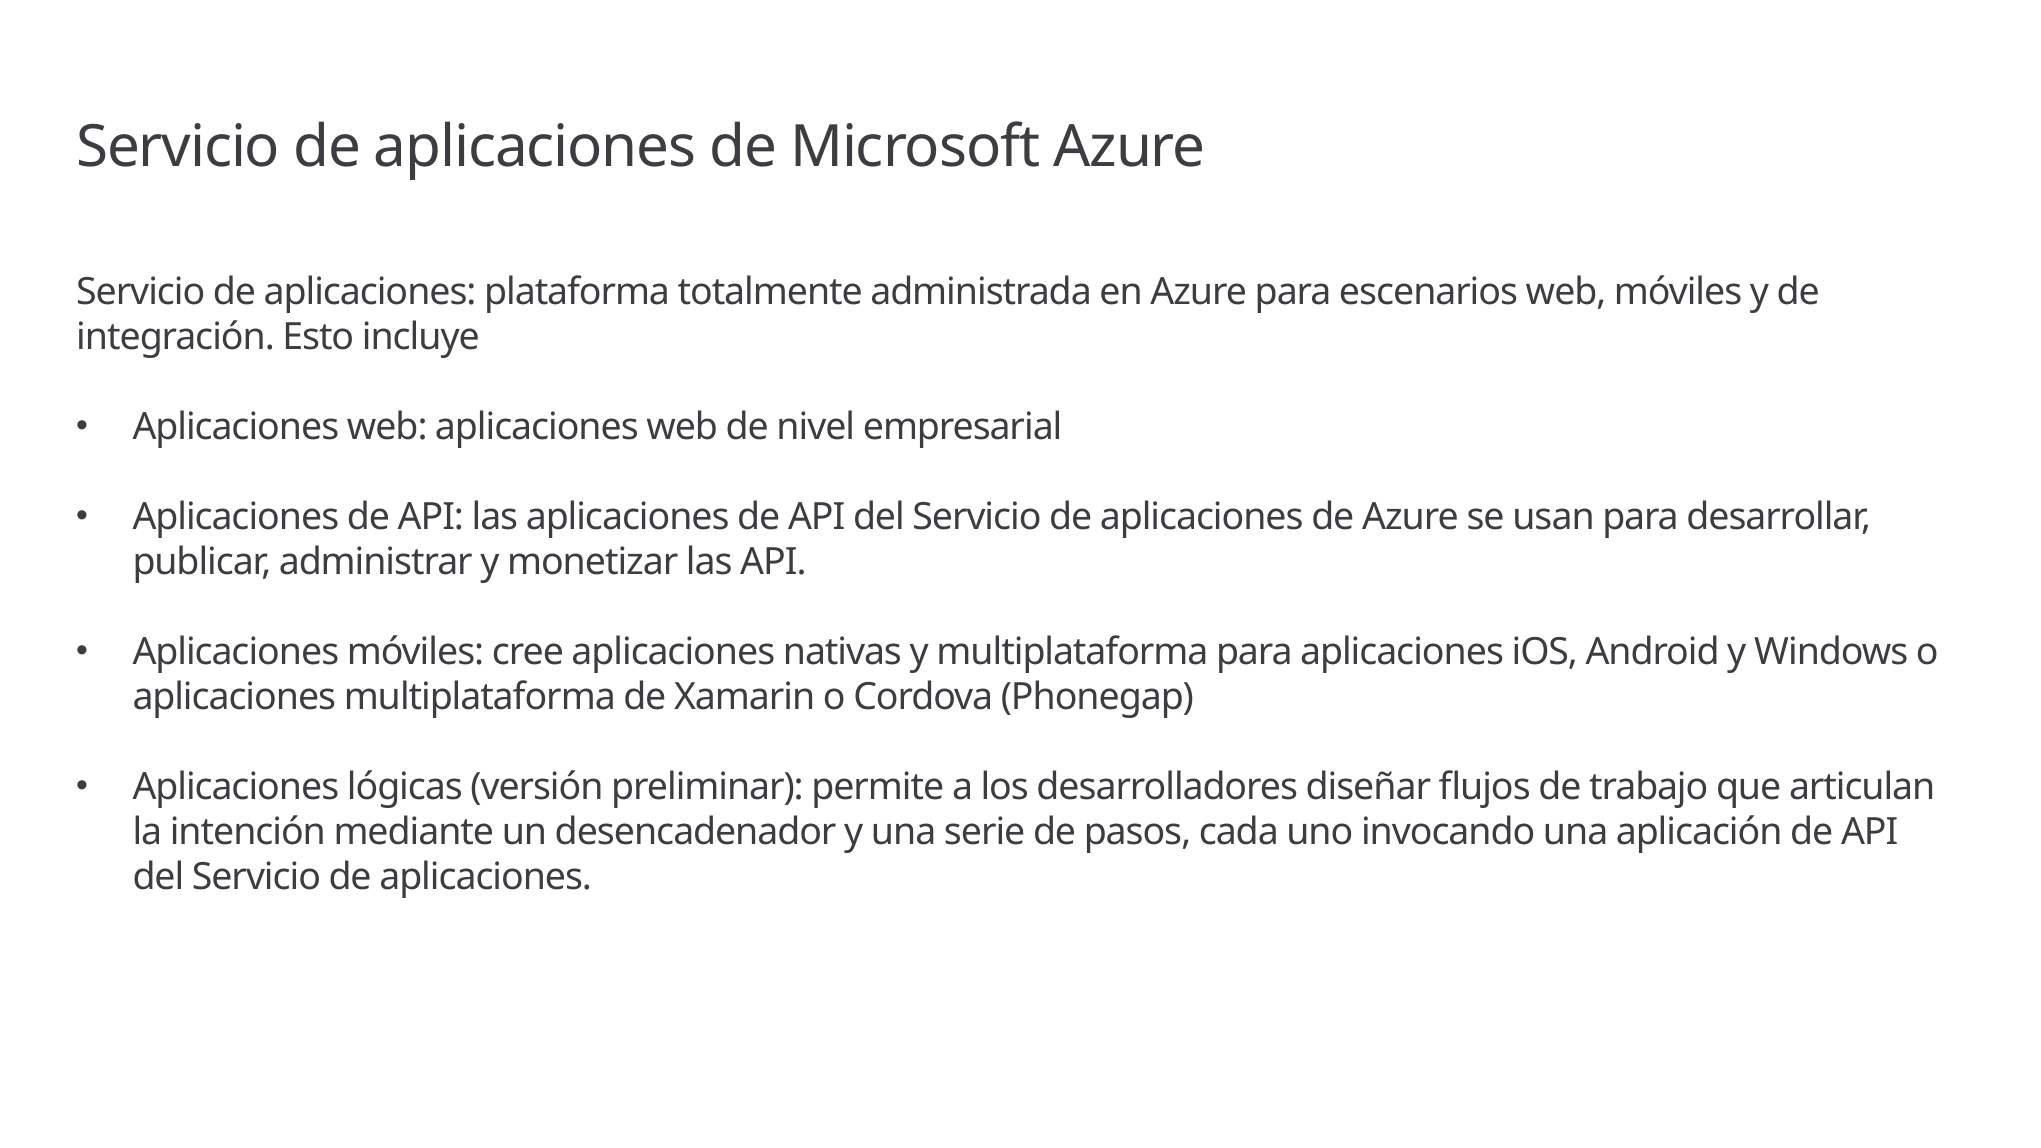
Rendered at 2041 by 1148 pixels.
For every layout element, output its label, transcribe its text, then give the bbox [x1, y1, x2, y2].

title Servicio de aplicaciones de Microsoft Azure [76, 93, 1969, 230]
list Servicio de aplicaciones: plataforma totalmente administrada en Azure para escenarios web, móviles y de integración. Esto incluye Aplicaciones web: aplicaciones web de nivel empresarial Aplicaciones de API: las aplicaciones de API del Servicio de aplicaciones de Azure se usan para desarrollar, publicar, administrar y monetizar las API. Aplicaciones móviles: cree aplicaciones nativas y multiplataforma para aplicaciones iOS, Android y Windows o aplicaciones multiplataforma de Xamarin o Cordova (Phonegap) Aplicaciones lógicas (versión preliminar): permite a los desarrolladores diseñar flujos de trabajo que articulan la intención mediante un desencadenador y una serie de pasos, cada uno invocando una aplicación de API del Servicio de aplicaciones. [76, 252, 1969, 1074]
